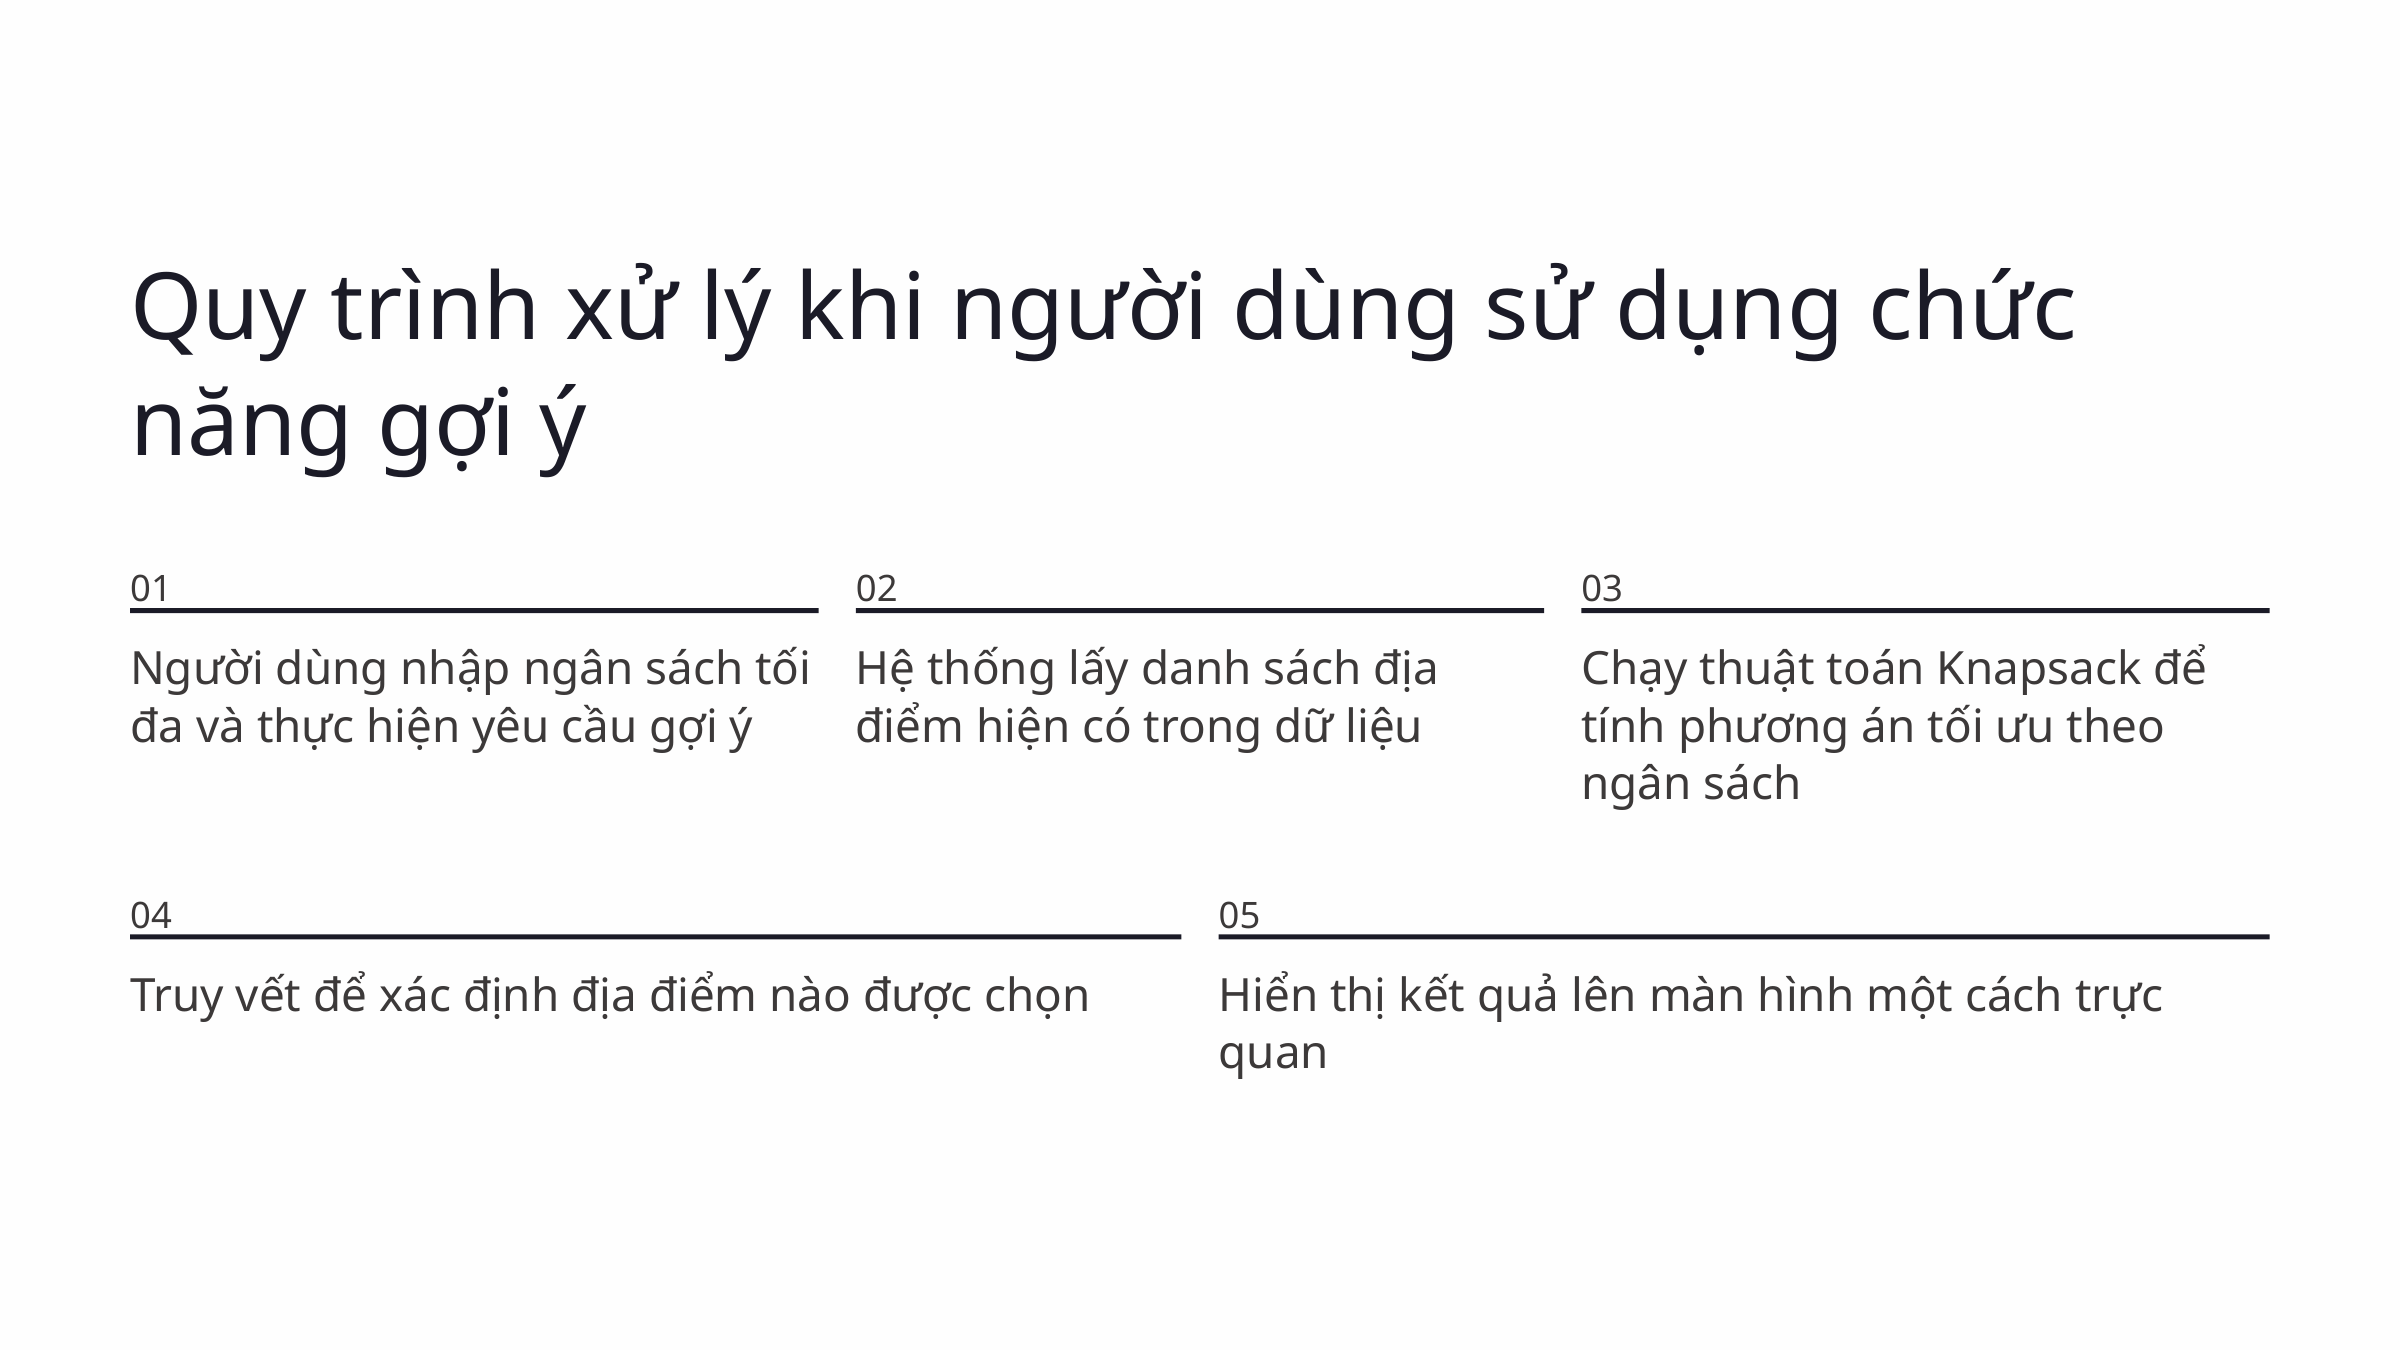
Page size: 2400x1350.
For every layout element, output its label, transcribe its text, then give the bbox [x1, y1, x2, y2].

text_box [130, 934, 1182, 940]
text_box [855, 608, 1545, 614]
text_box [1581, 608, 2270, 614]
text_box Hiển thị kết quả lên màn hình một cách trực quan [1218, 962, 2270, 1080]
text_box 05 [1218, 876, 1256, 923]
text_box [130, 608, 819, 614]
text_box 03 [1581, 549, 1619, 597]
text_box Hệ thống lấy danh sách địa điểm hiện có trong dữ liệu [855, 636, 1545, 753]
text_box Người dùng nhập ngân sách tối đa và thực hiện yêu cầu gợi ý [130, 636, 819, 753]
text_box 04 [130, 876, 168, 923]
text_box 02 [855, 549, 893, 597]
text_box [1218, 934, 2270, 940]
text_box Chạy thuật toán Knapsack để tính phương án tối ưu theo ngân sách [1581, 636, 2270, 812]
text_box Truy vết để xác định địa điểm nào được chọn [130, 962, 1090, 1021]
text_box Quy trình xử lý khi người dùng sử dụng chức năng gợi ý [130, 242, 2270, 476]
text_box 01 [130, 549, 168, 597]
